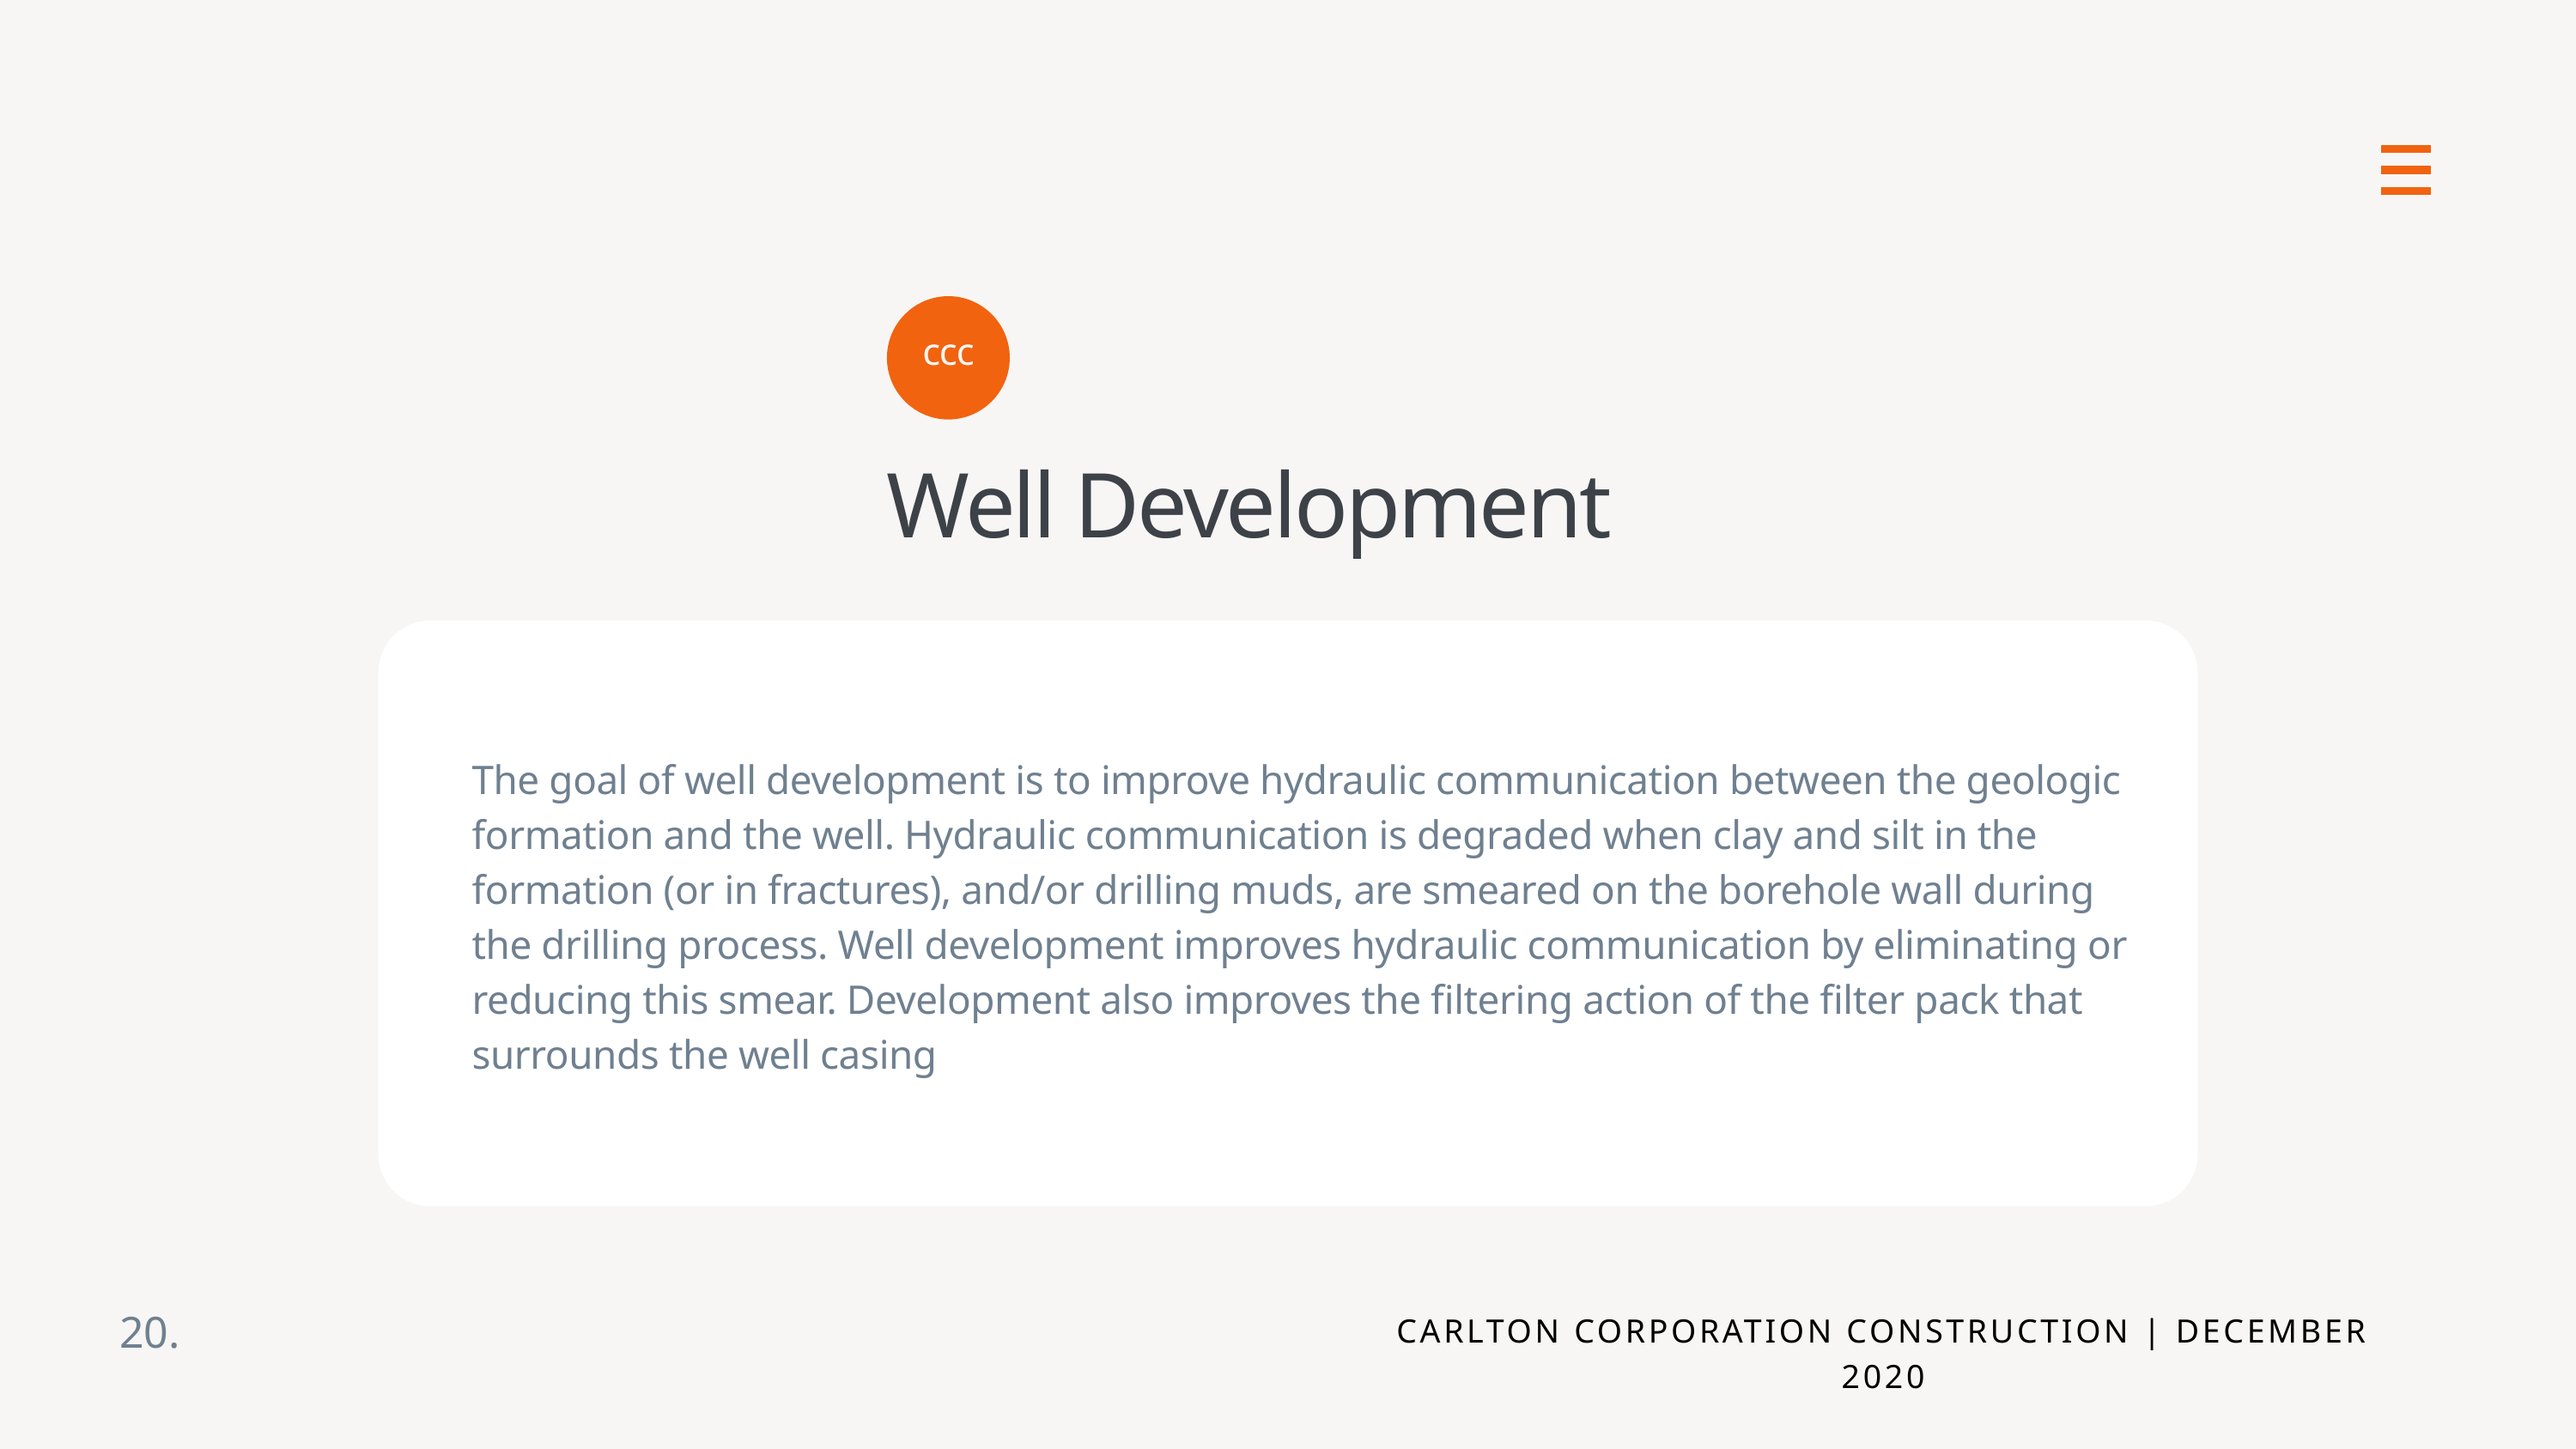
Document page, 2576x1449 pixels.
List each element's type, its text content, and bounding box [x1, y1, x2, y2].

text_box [2380, 144, 2432, 196]
text_box Well Development [886, 457, 1650, 555]
text_box CARLTON CORPORATION CONSTRUCTION | DECEMBER 2020 [1360, 1304, 2406, 1395]
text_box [886, 295, 1011, 420]
text_box 20. [119, 1296, 738, 1357]
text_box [378, 620, 2198, 1207]
